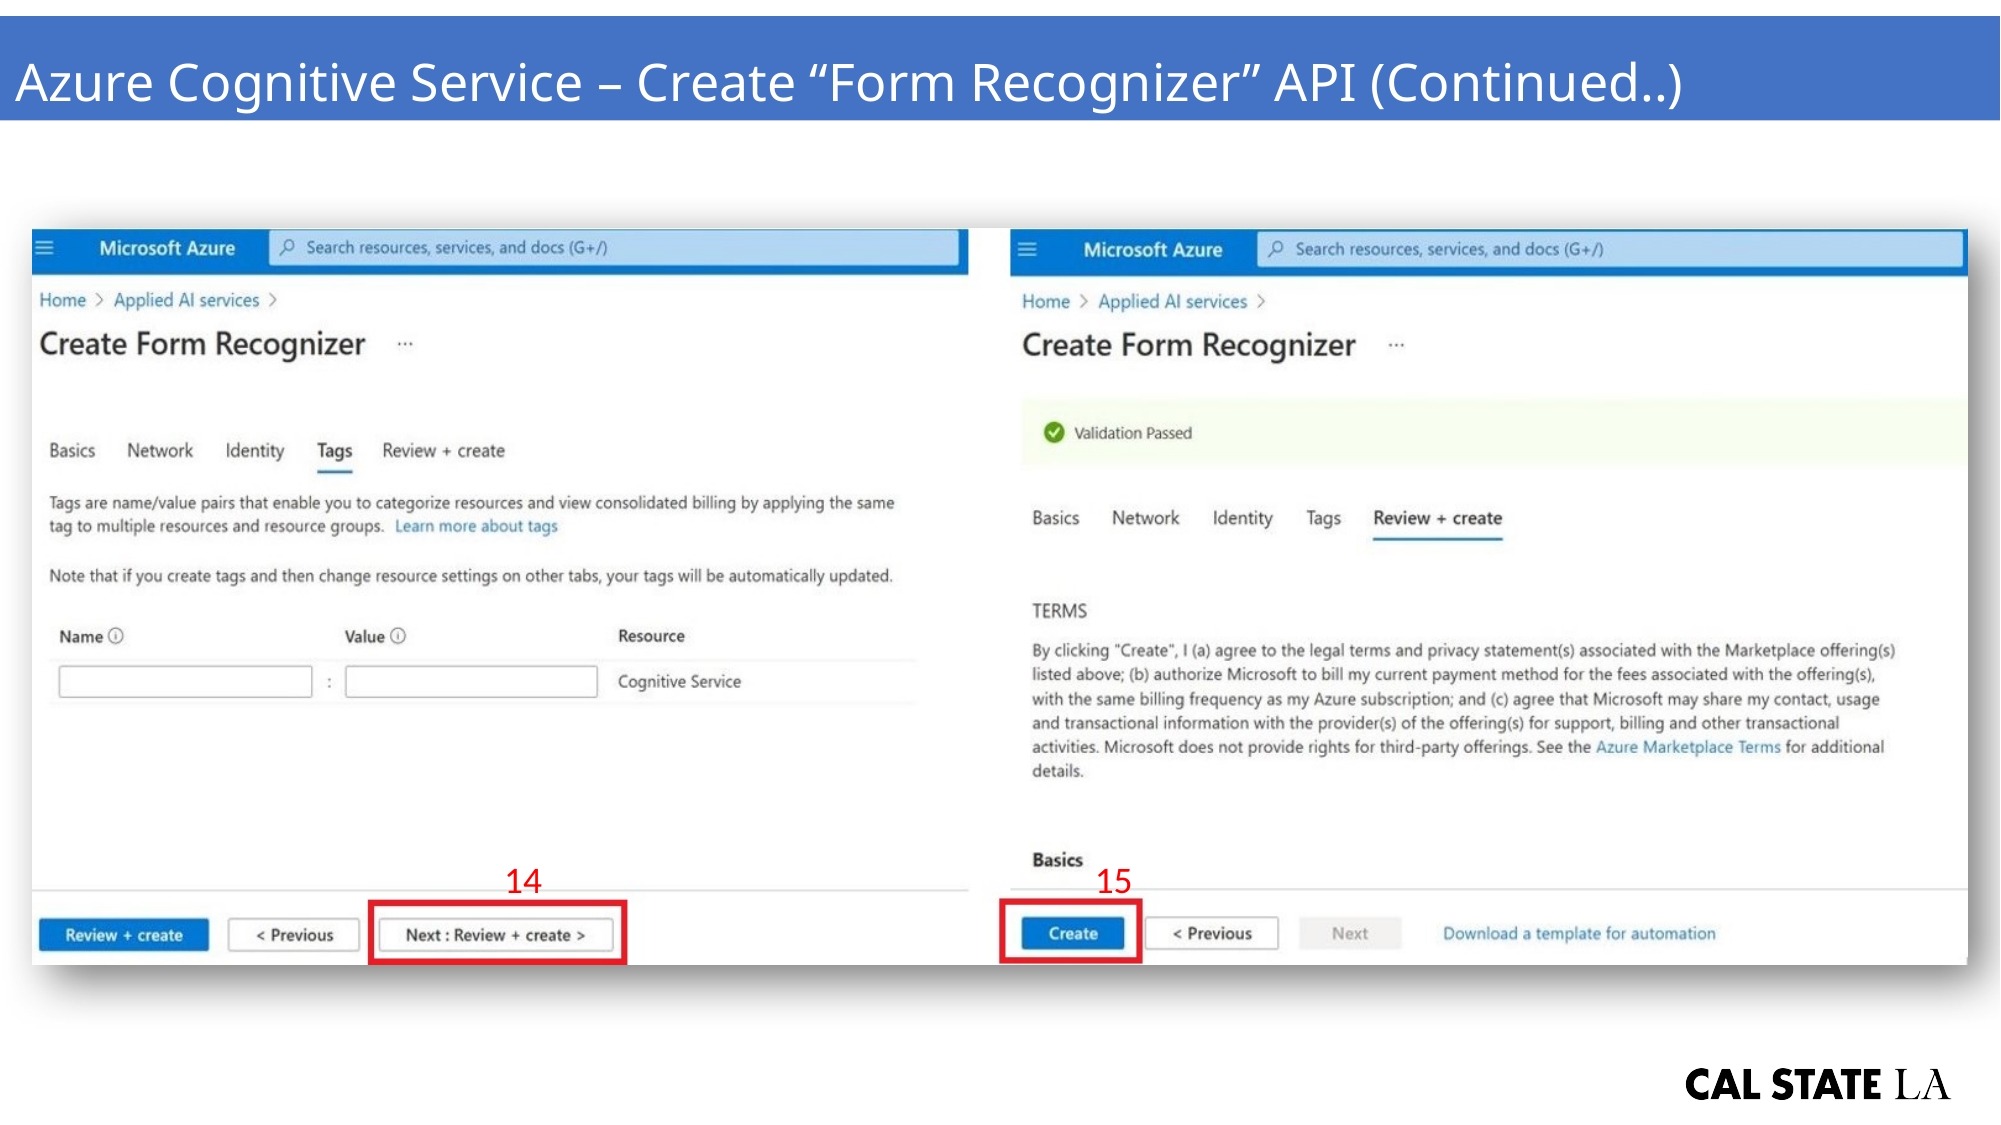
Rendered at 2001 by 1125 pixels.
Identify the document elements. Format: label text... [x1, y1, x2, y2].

text_box Azure Cognitive Service – Create “Form Recognizer” API (Continued..) [0, 16, 2000, 121]
picture [1675, 1057, 1961, 1111]
picture [32, 228, 1968, 965]
